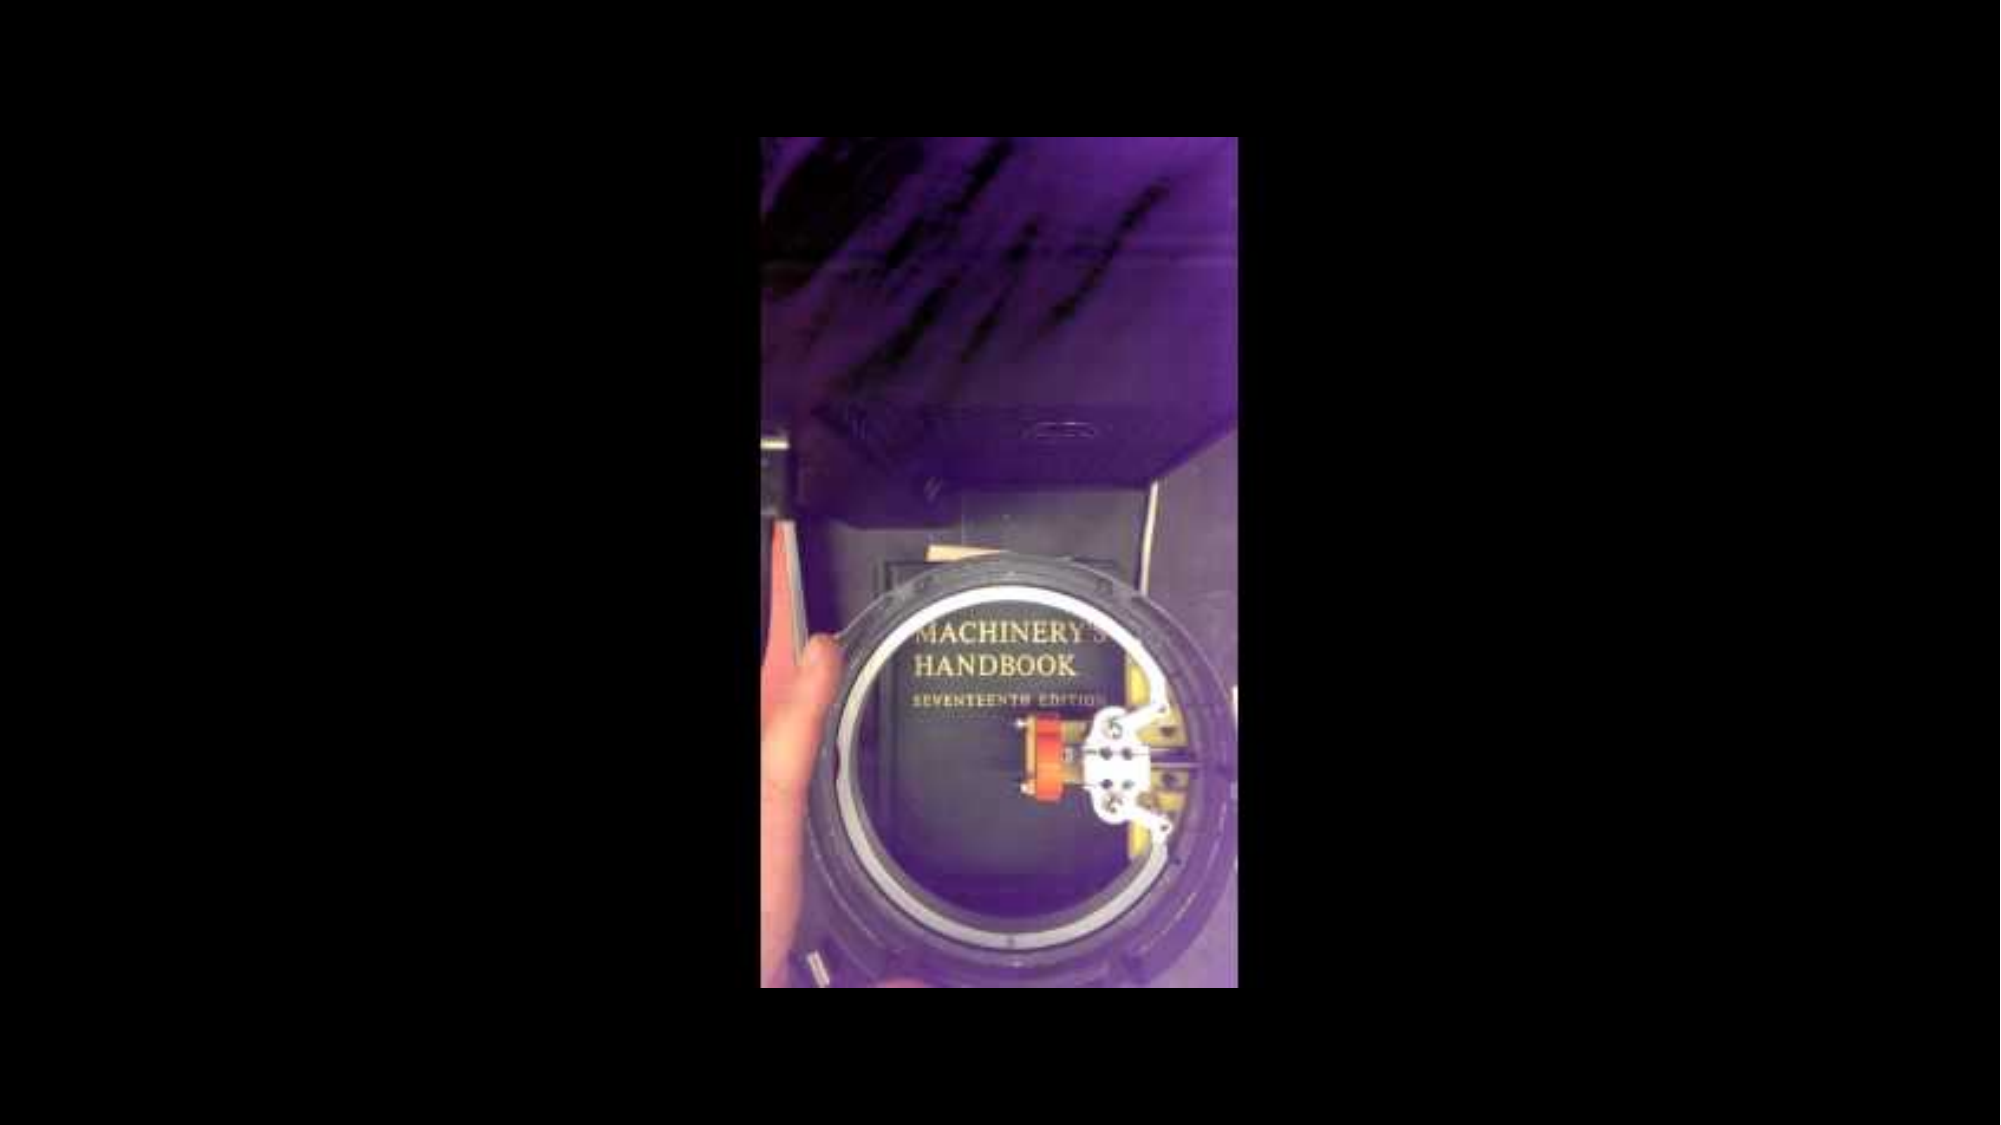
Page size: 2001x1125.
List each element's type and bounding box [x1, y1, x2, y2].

text_box [433, 137, 1567, 988]
